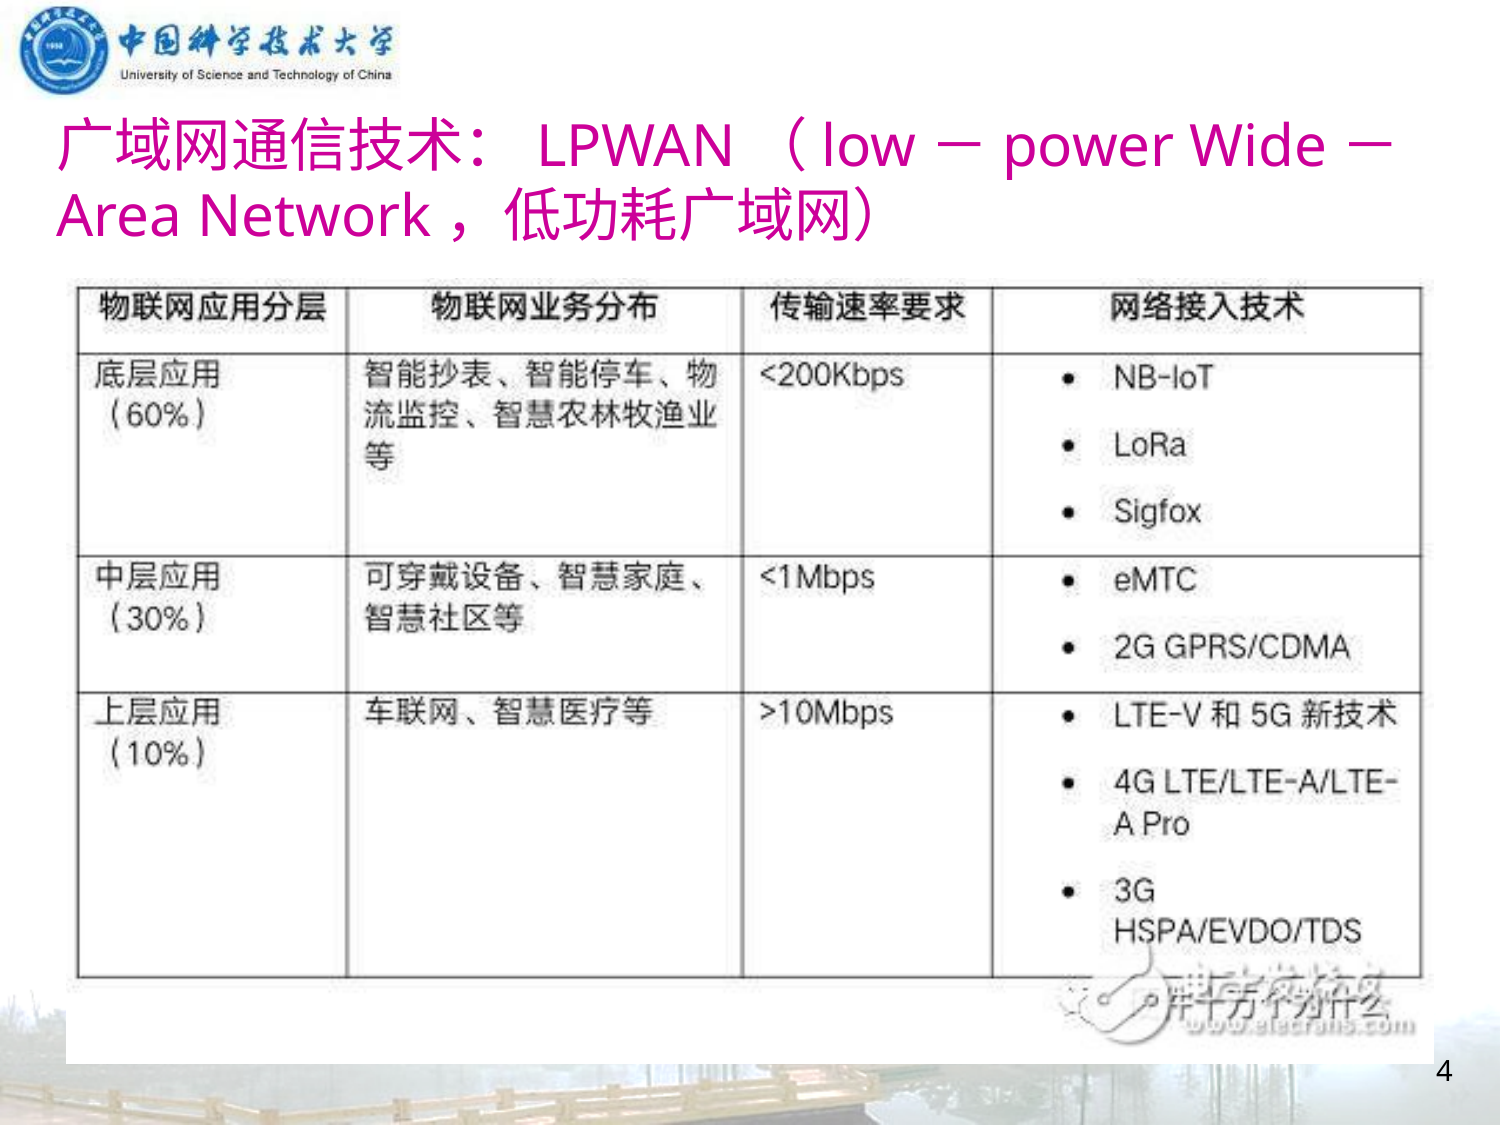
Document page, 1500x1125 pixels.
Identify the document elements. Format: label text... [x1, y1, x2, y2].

slide_number 4 [1154, 1023, 1468, 1100]
title 广域网通信技术：LPWAN（low－power Wide－Area Network，低功耗广域网） [40, 34, 1468, 256]
picture [0, 0, 422, 103]
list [65, 278, 1434, 1064]
